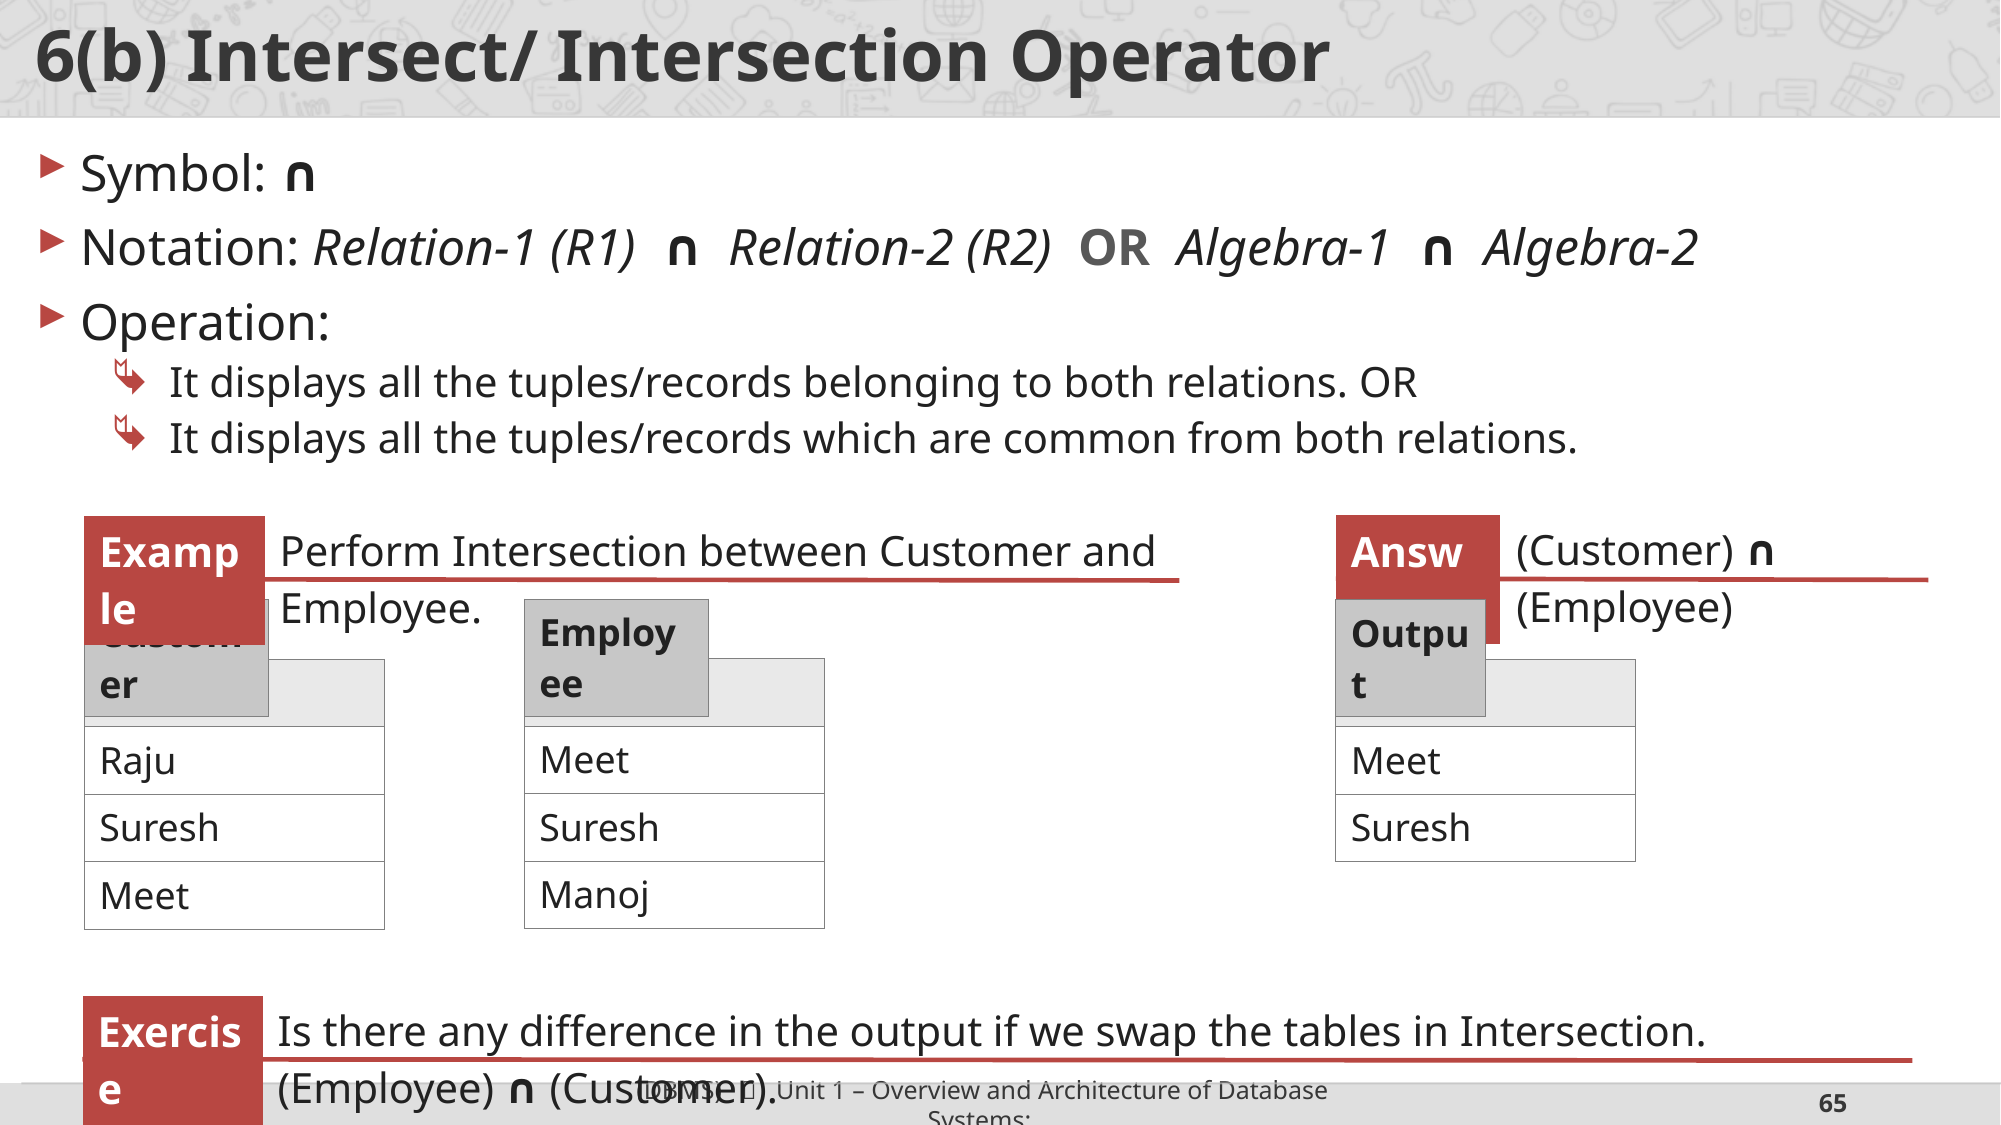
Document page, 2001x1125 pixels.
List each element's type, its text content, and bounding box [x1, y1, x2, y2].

table_header Name [85, 660, 384, 726]
table_header Name [525, 659, 824, 726]
table_header Answer [1336, 515, 1500, 578]
table_header Exercise [83, 1061, 263, 1125]
table_header (Customer) ∩ (Employee) [1502, 513, 1962, 642]
table_cell Meet [85, 862, 384, 929]
table_cell Meet [1336, 727, 1635, 794]
table_header Answer [1336, 580, 1500, 644]
title 6(b) Intersect/ Intersection Operator [0, 0, 2000, 117]
table_cell Manoj [525, 862, 824, 928]
table_header Example [84, 581, 265, 645]
table_cell Suresh [1336, 795, 1635, 861]
table_header Is there any difference in the output if we swap the tables in Intersection. (Employee) ∩ (Customer). [263, 994, 1940, 1123]
table_header Customer [85, 643, 268, 716]
table_cell Suresh [525, 794, 824, 861]
table_header Output [1336, 600, 1485, 716]
table_header Exercise [83, 996, 263, 1059]
table_cell Raju [85, 727, 384, 794]
table_cell Meet [525, 727, 824, 793]
table_header Employee [525, 600, 708, 716]
table_header Perform Intersection between Customer and Employee. [265, 514, 1210, 643]
list Symbol: ∩ Notation: Relation-1 (R1) ∩ Relation-2 (R2) OR Algebra-1 ∩ Algebra-2 Operation: It displays all the tuples/records belonging to both relations. OR It displays all the tuples/records which are common from both relations. [21, 140, 1979, 1058]
table_cell Suresh [85, 795, 384, 861]
table_header Name [1336, 660, 1635, 726]
table_header Example [84, 516, 265, 579]
